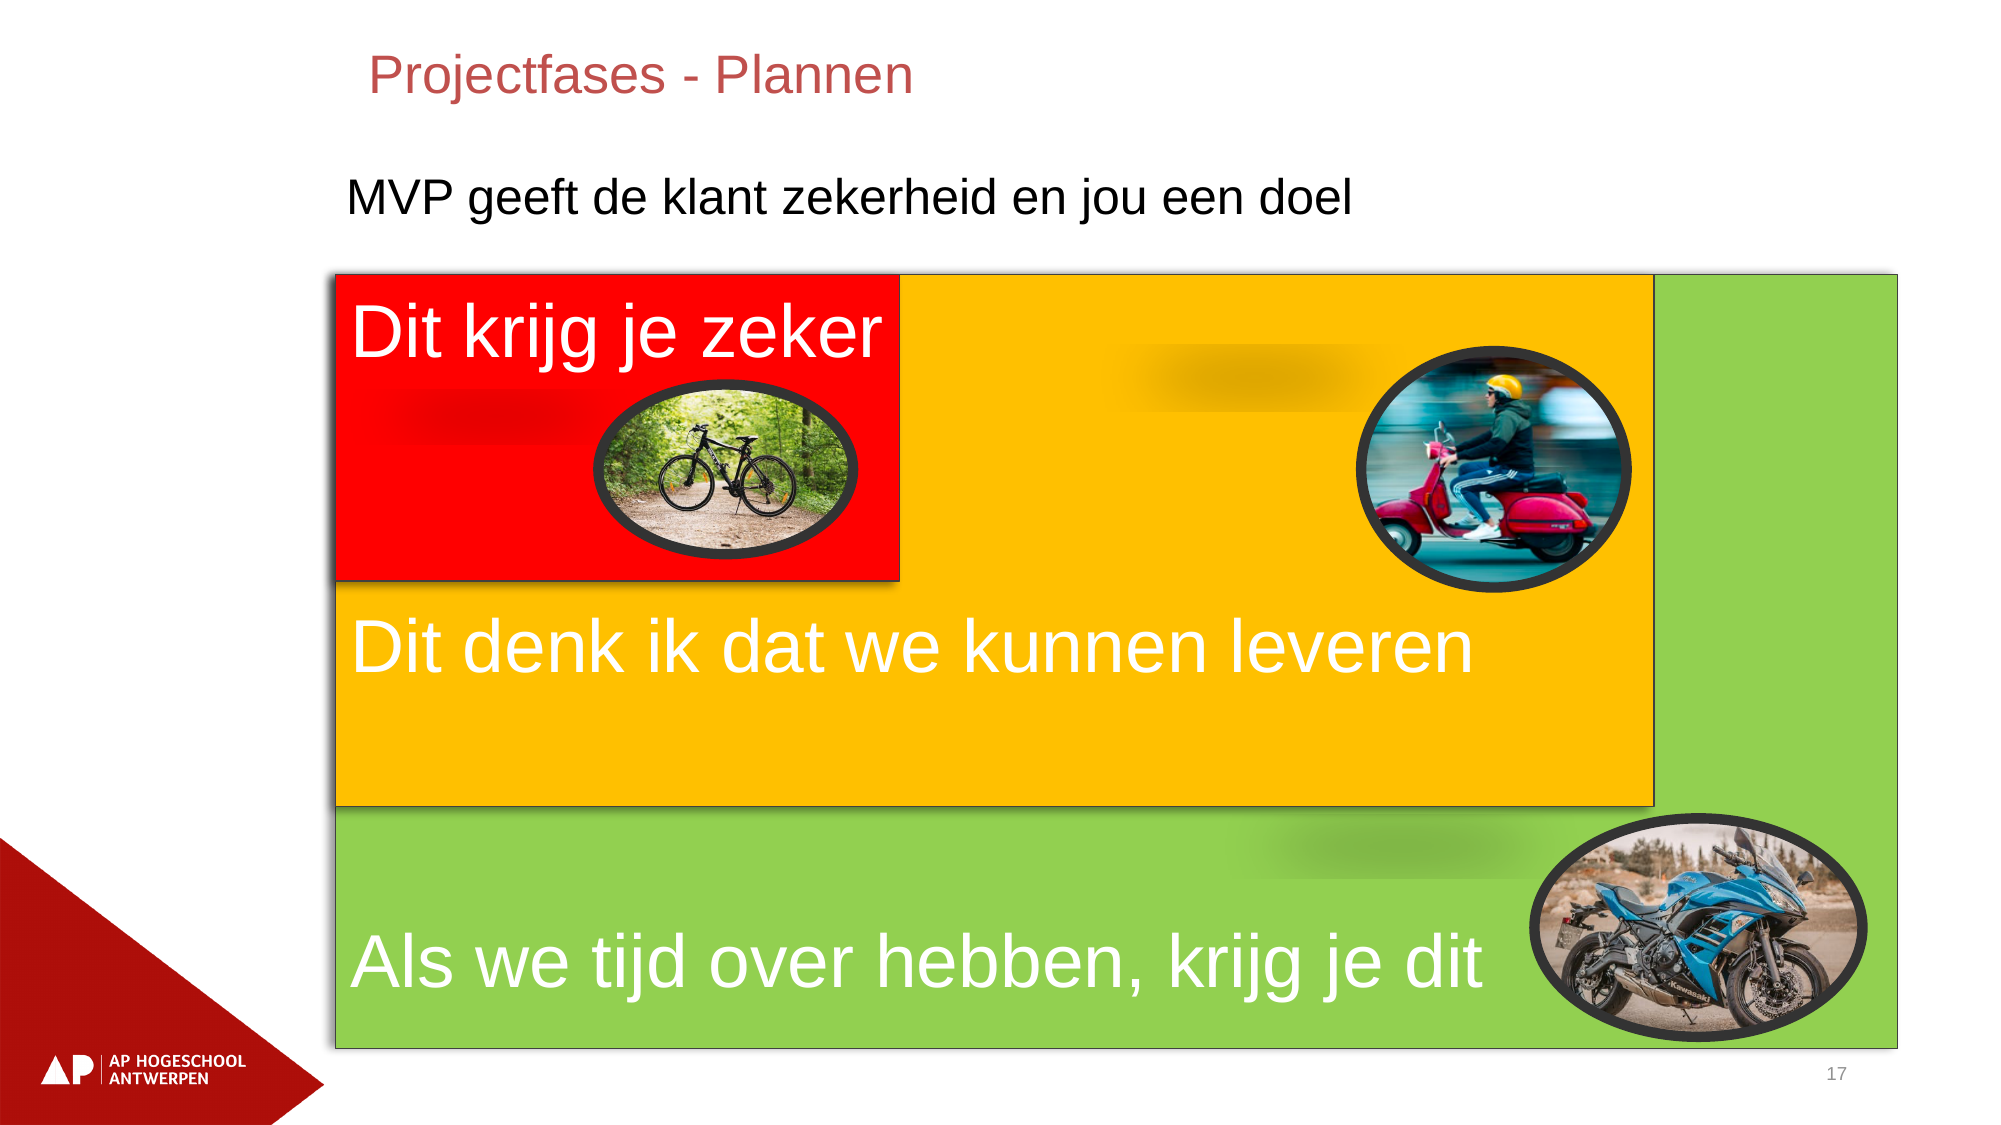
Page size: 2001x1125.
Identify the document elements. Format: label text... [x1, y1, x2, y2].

text_box Dit krijg je zeker [335, 274, 900, 581]
picture [1534, 818, 1863, 1037]
text_box Als we tijd over hebben, krijg je dit [335, 818, 1684, 1049]
text_box Als we tijd over hebben, krijg je dit [1651, 274, 1898, 1049]
picture [598, 384, 854, 555]
slide_number 17 [1684, 1042, 1863, 1103]
picture [0, 831, 328, 1125]
picture [1361, 351, 1627, 588]
text_box MVP geeft de klant zekerheid en jou een doel [346, 171, 1694, 349]
text_box Dit denk ik dat we kunnen leveren [335, 349, 1654, 807]
text_box Projectfases - Plannen [368, 0, 1632, 152]
